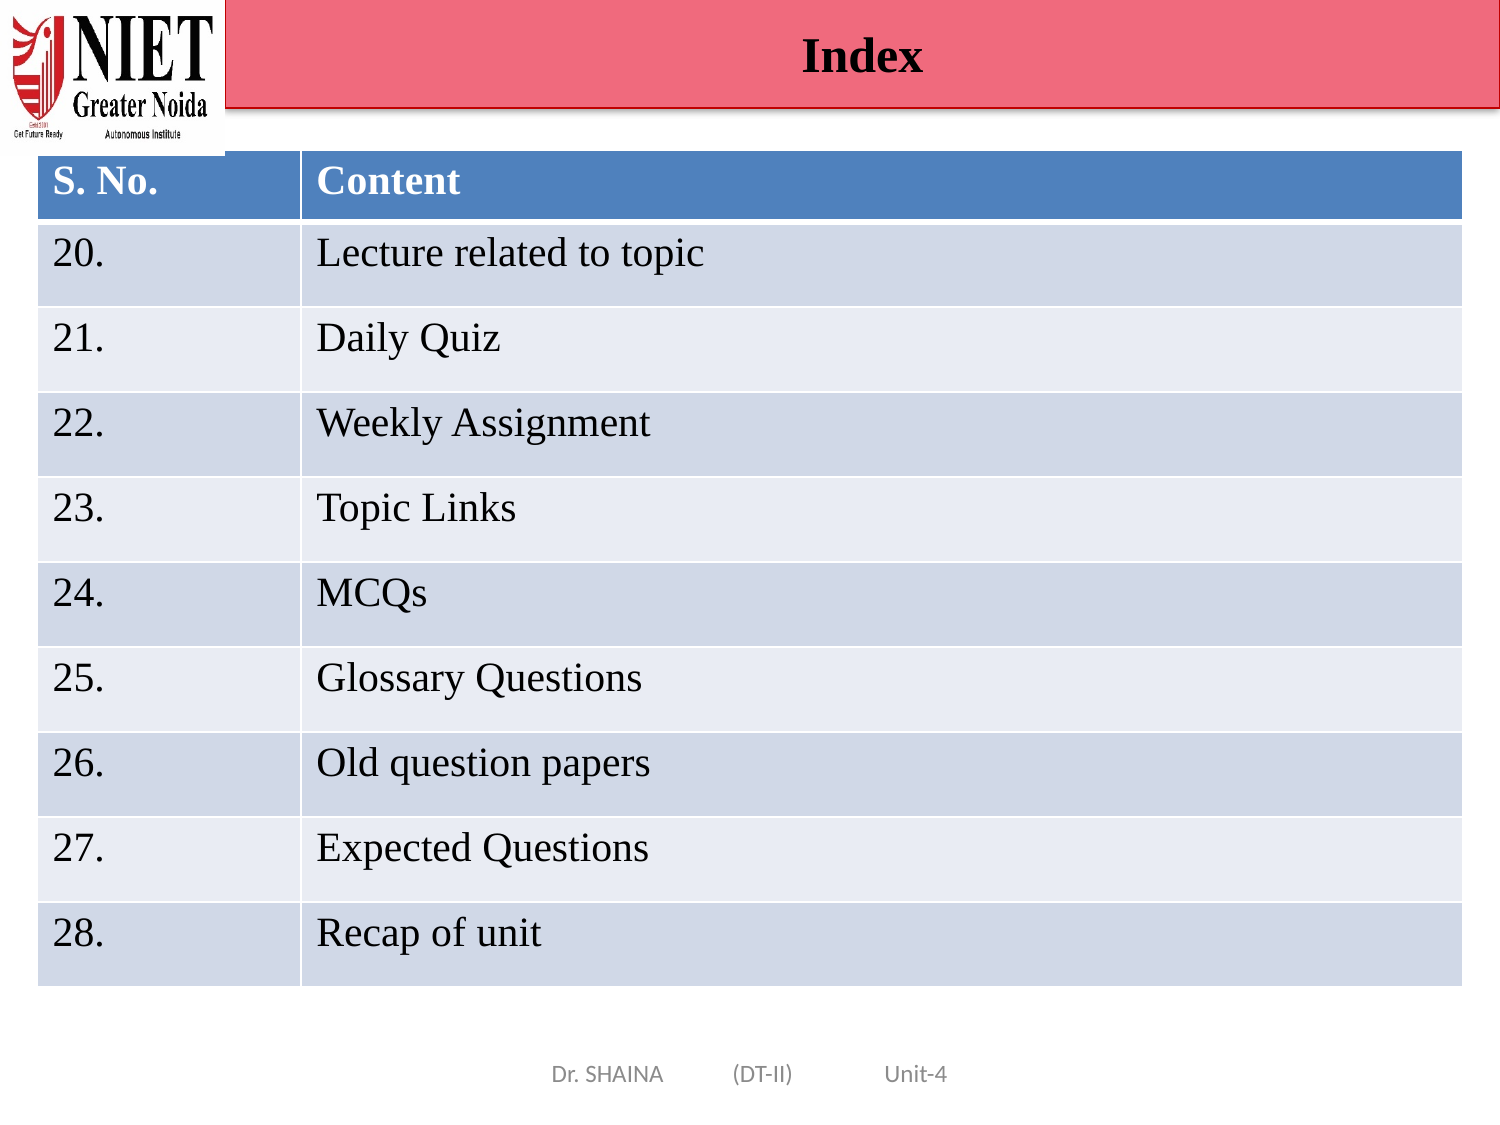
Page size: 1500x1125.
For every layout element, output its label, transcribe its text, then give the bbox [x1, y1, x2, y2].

table_header S. No. [38, 151, 300, 219]
table_cell 28. [38, 903, 300, 986]
footer Dr. SHAINA (DT-II) Unit-4 [512, 1042, 988, 1103]
table_cell 25. [38, 648, 300, 731]
table_cell Topic Links [302, 478, 1462, 561]
table_cell 27. [38, 818, 300, 901]
table_header Content [302, 151, 1462, 219]
table_cell 26. [38, 733, 300, 816]
table_cell 23. [38, 478, 300, 561]
text_box Index [226, 0, 1500, 109]
picture [0, 0, 226, 156]
table_cell Expected Questions [302, 818, 1462, 901]
table_cell Weekly Assignment [302, 393, 1462, 476]
table_cell 20. [38, 225, 300, 306]
table_cell Recap of unit [302, 903, 1462, 986]
table_cell 22. [38, 393, 300, 476]
table_cell Glossary Questions [302, 648, 1462, 731]
table_cell Lecture related to topic [302, 225, 1462, 306]
table_cell MCQs [302, 563, 1462, 646]
table_cell 24. [38, 563, 300, 646]
table_cell Daily Quiz [302, 308, 1462, 391]
table_cell 21. [38, 308, 300, 391]
table_cell Old question papers [302, 733, 1462, 816]
